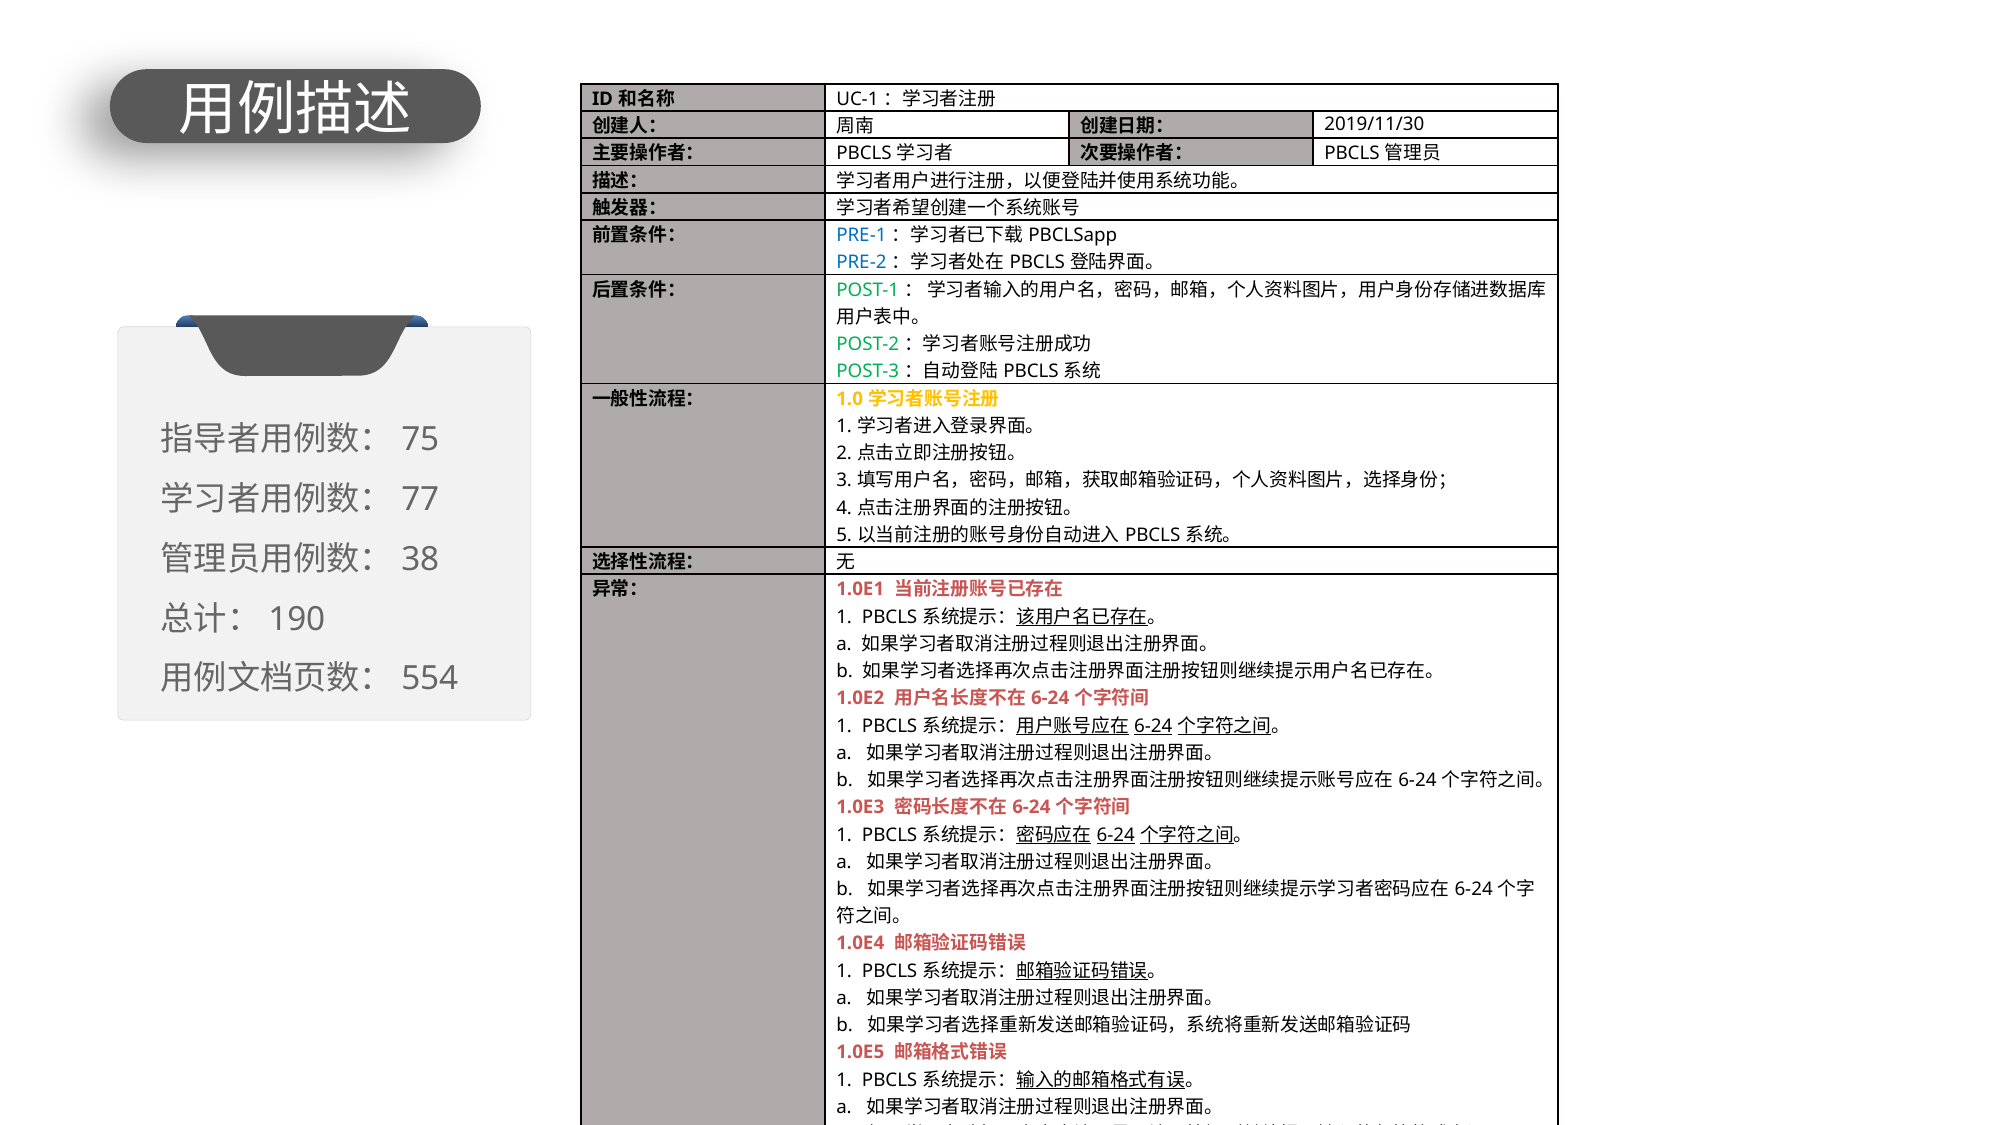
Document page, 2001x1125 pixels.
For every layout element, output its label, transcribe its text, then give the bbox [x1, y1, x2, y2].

table_cell 后置条件： [582, 275, 824, 383]
table_cell 学习者用户进行注册，以便登陆并使用系统功能。 [826, 166, 1557, 192]
table_cell 一般性流程： [582, 384, 824, 546]
table_cell 2019/11/30 [1314, 112, 1557, 137]
table_cell 选择性流程： [582, 548, 824, 573]
table_cell 学习者希望创建一个系统账号 [826, 194, 1557, 219]
text_box 指导者用例数：75 学习者用例数：77 管理员用例数：38 总计：190 用例文档页数：554 [146, 389, 512, 692]
table_cell 创建人： [582, 112, 824, 137]
text_box [407, 315, 429, 327]
table_cell 周南 [826, 112, 1068, 137]
table_cell 1.0学习者账号注册 1.学习者进入登录界面。 2.点击立即注册按钮。 3.填写用户名，密码，邮箱，获取邮箱验证码，个人资料图片，选择身份； 4.点击注册界面的注册按钮。 5.以当前注册的账号身份自动进入PBCLS系统。 [826, 384, 1557, 546]
table_cell 前置条件： [582, 221, 824, 274]
text_box [189, 315, 415, 377]
text_box [175, 315, 197, 327]
text_box 用例描述 [109, 69, 481, 144]
table_cell PBCLS学习者 [826, 139, 1068, 165]
table_cell PBCLS管理员 [1314, 139, 1557, 165]
table_cell 描述： [582, 166, 824, 192]
table_cell POST-1： 学习者输入的用户名，密码，邮箱，个人资料图片，用户身份存储进数据库用户表中。 POST-2：学习者账号注册成功 POST-3：自动登陆PBCLS系统 [826, 275, 1557, 383]
table_cell 创建日期： [1070, 112, 1312, 137]
table_cell 1.0E1 当前注册账号已存在 1. PBCLS系统提示：该用户名已存在。 a. 如果学习者取消注册过程则退出注册界面。 b. 如果学习者选择再次点击注册界面注册按钮则继续提示用户名已存在。 1.0E2 用户名长度不在6-24个字符间 1. PBCLS系统提示：用户账号应在6-24个字符之间。 a. 如果学习者取消注册过程则退出注册界面。 b. 如果学习者选择再次点击注册界面注册按钮则继续提示账号应在6-24个字符之间。 1.0E3 密码长度不在6-24个字符间 1. PBCLS系统提示：密码应在6-24个字符之间。 a. 如果学习者取消注册过程则退出注册界面。 b. 如果学习者选择再次点击注册界面注册按钮则继续提示学习者密码应在6-24个字符之间。 1.0E4 邮箱验证码错误 1. PBCLS系统提示：邮箱验证码错误。 a. 如果学习者取消注册过程则退出注册界面。 b. 如果学习者选择重新发送邮箱验证码，系统将重新发送邮箱验证码 1.0E5 邮箱格式错误 1. PBCLS系统提示：输入的邮箱格式有误。 a. 如果学习者取消注册过程则退出注册界面。 b. 如果学习者选择再次点击注册界面注册按钮则继续提示输入的邮箱格式有误。 [826, 575, 1557, 1125]
table_cell 主要操作者： [582, 139, 824, 165]
table_header ID和名称 [582, 85, 824, 110]
table_cell 无 [826, 548, 1557, 573]
table_header UC-1：学习者注册 [826, 85, 1557, 110]
table_cell PRE-1：学习者已下载PBCLSapp PRE-2：学习者处在PBCLS登陆界面。 [826, 221, 1557, 274]
table_cell 触发器： [582, 194, 824, 219]
text_box [117, 326, 531, 721]
table_cell 次要操作者： [1070, 139, 1312, 165]
table_cell 异常： [582, 575, 824, 1125]
